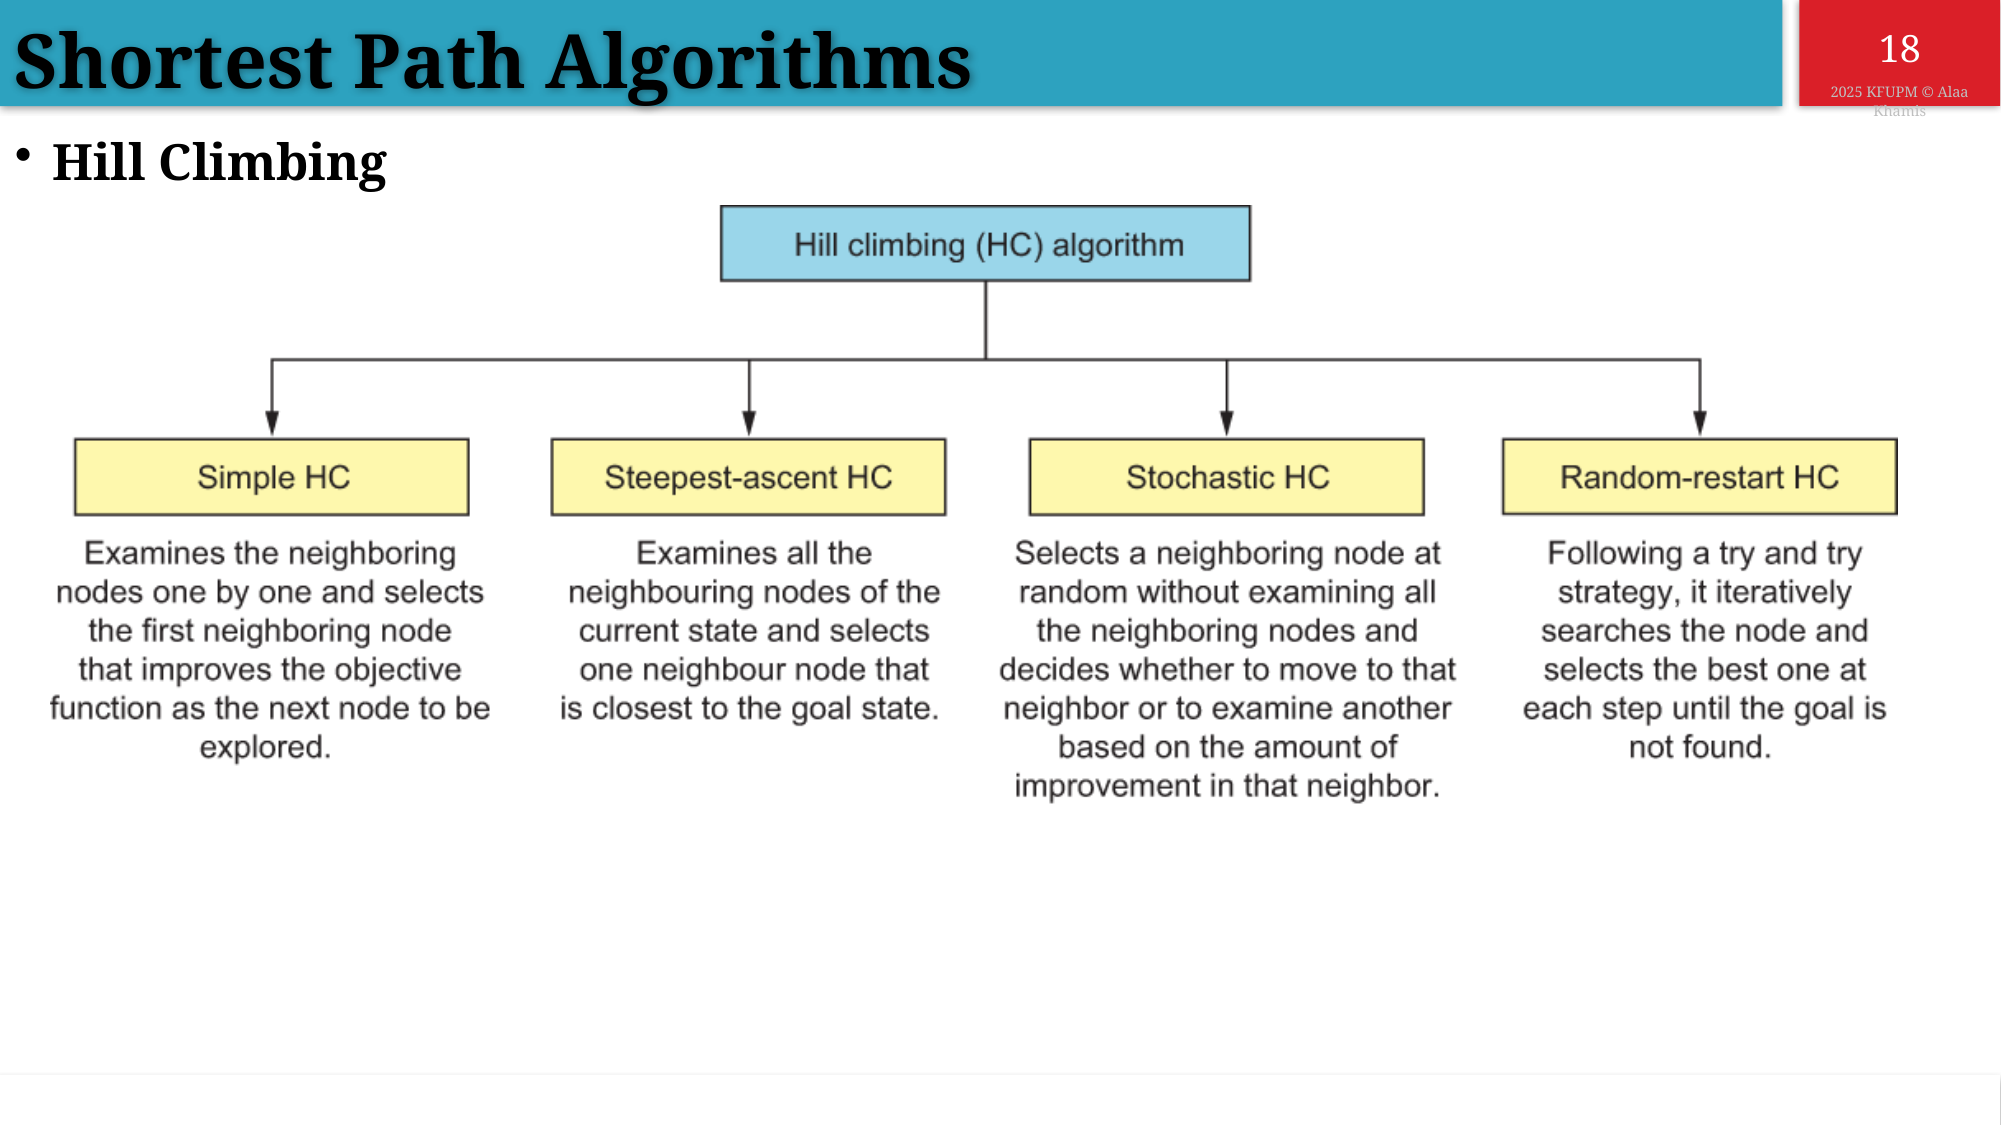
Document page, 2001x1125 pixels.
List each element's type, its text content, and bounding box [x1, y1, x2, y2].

text_box Hill Climbing [0, 108, 2000, 198]
picture [49, 205, 1898, 807]
text_box Shortest Path Algorithms [0, 0, 1753, 110]
